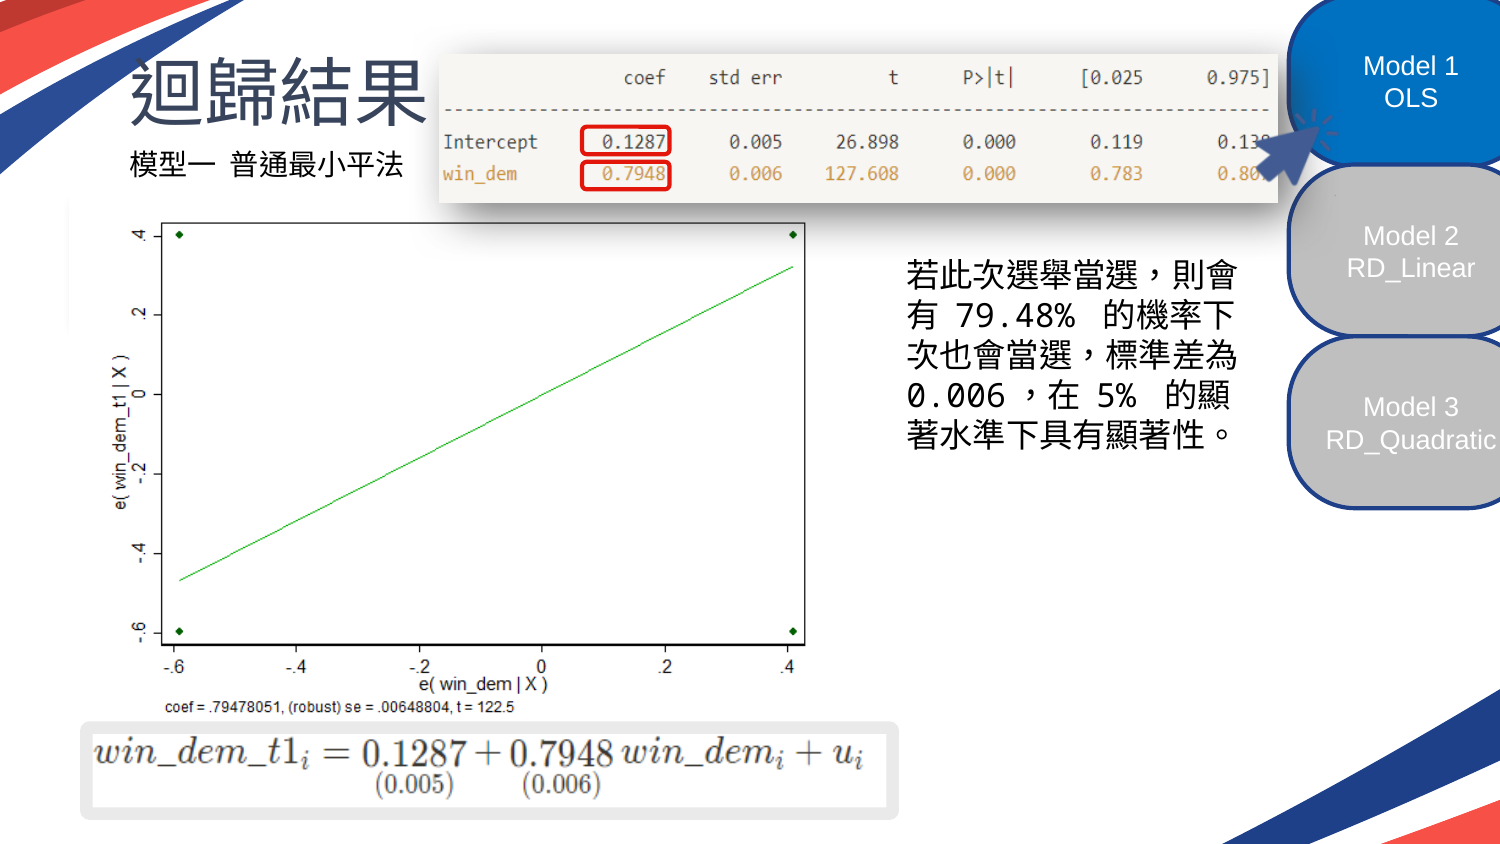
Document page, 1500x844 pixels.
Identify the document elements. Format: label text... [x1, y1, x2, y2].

text_box Model 1 OLS [1289, 0, 1500, 166]
title 迴歸結果 [83, 43, 477, 131]
picture [86, 53, 1342, 814]
text_box 模型一 普通最小平法 [49, 131, 434, 196]
text_box Model 2 RD_Linear [1286, 162, 1500, 336]
text_box 若此次選舉當選，則會有 79.48% 的機率下次也會當選，標準差為 0.006，在 5% 的顯著水準下具有顯著性。 [891, 249, 1268, 462]
text_box Model 3 RD_Quadratic [1286, 334, 1500, 511]
